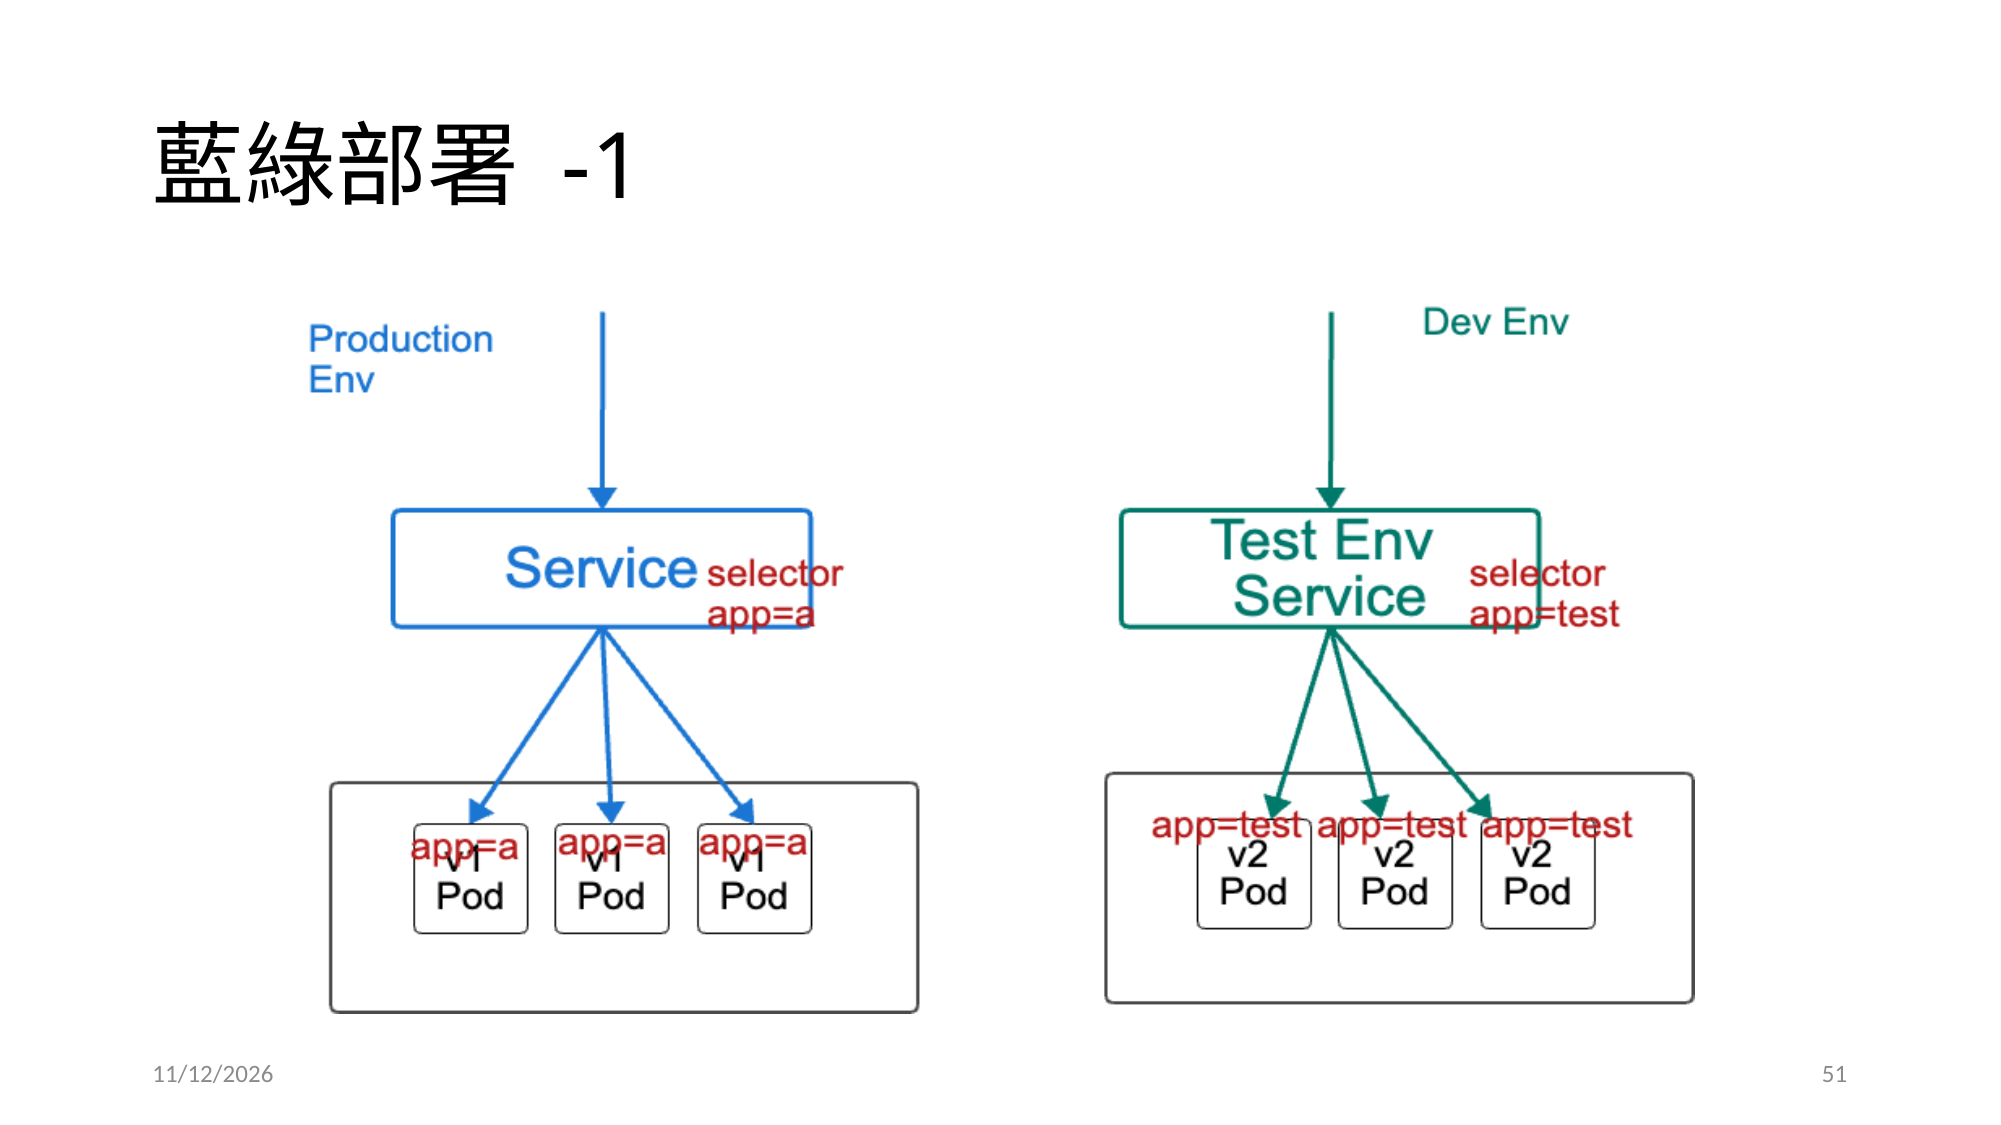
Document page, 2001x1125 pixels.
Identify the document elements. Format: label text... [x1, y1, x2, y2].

slide_number 51 [1412, 1042, 1863, 1103]
title 藍綠部署 -1 [137, 59, 1863, 278]
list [304, 299, 1695, 1014]
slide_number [137, 1042, 588, 1103]
